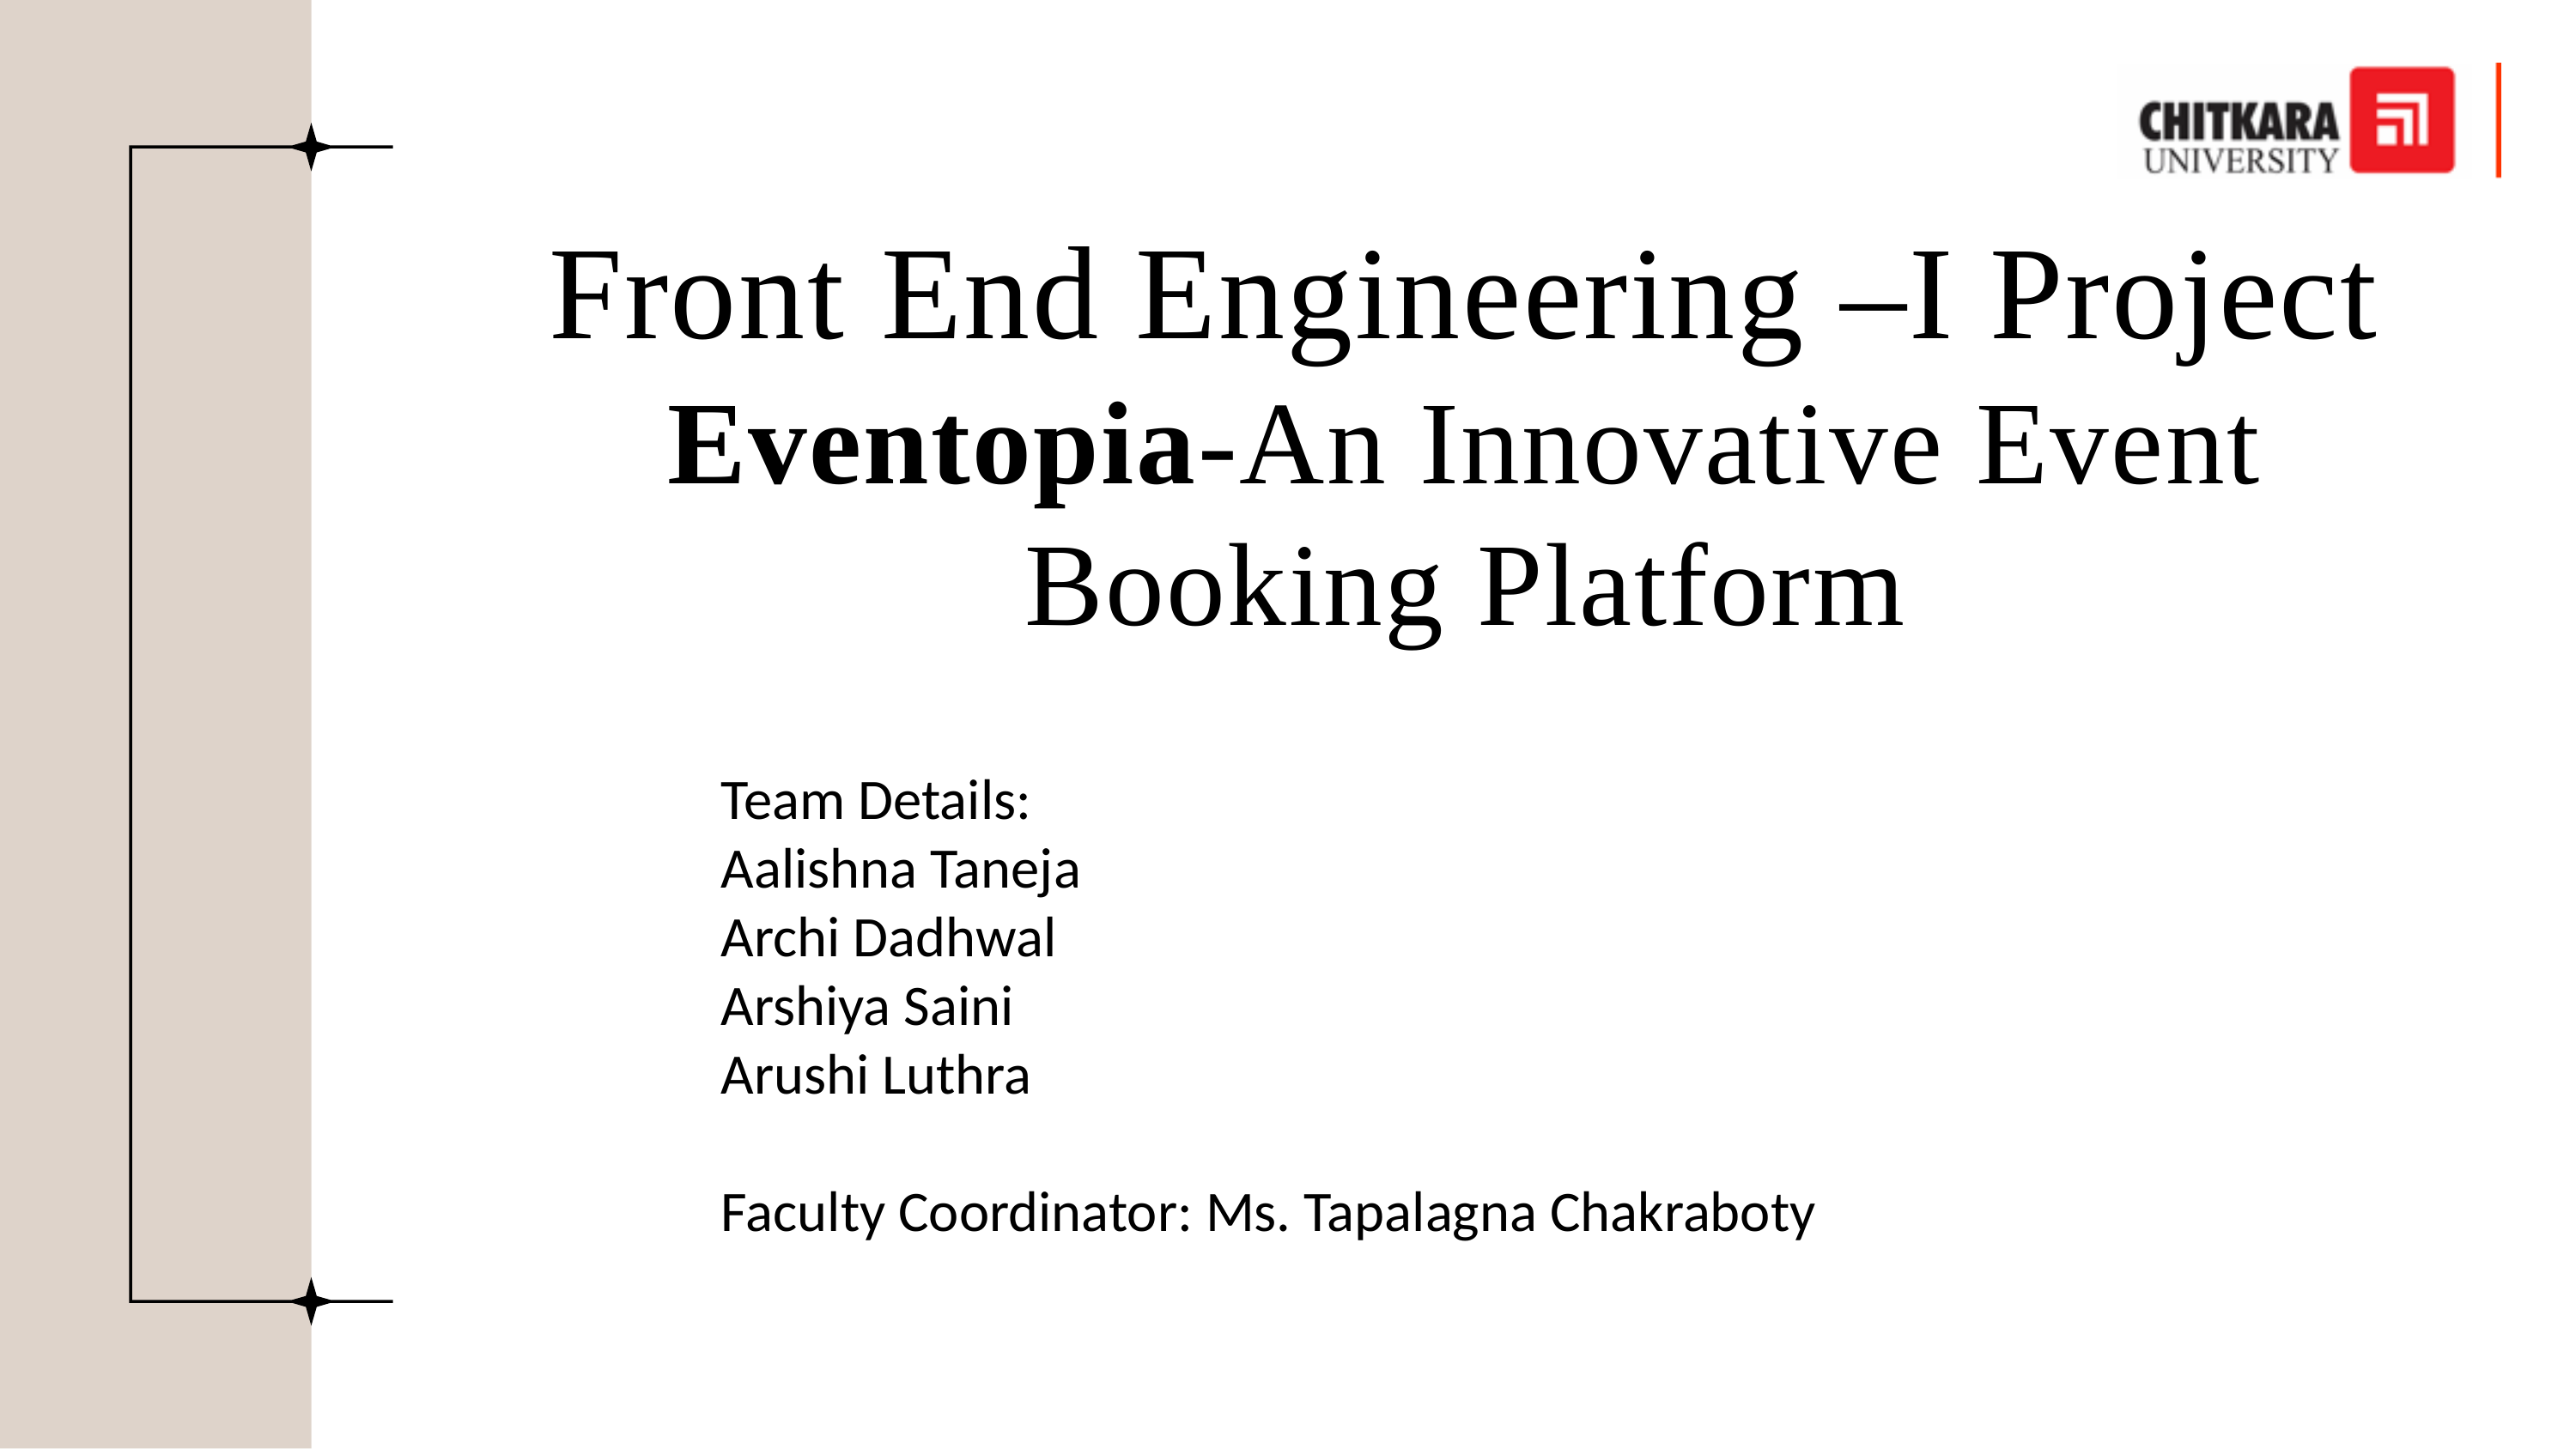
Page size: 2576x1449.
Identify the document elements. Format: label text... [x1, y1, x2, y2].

title Front End Engineering –I Project Eventopia-An Innovative Event Booking Platform [483, 204, 2447, 649]
text_box [129, 122, 393, 1326]
text_box Team Details: Aalishna Taneja Archi Dadhwal Arshiya Saini Arushi Luthra Faculty Coordinator: Ms. Tapalagna Chakraboty [708, 755, 2050, 1250]
text_box [0, 0, 312, 1449]
picture [2114, 63, 2501, 183]
